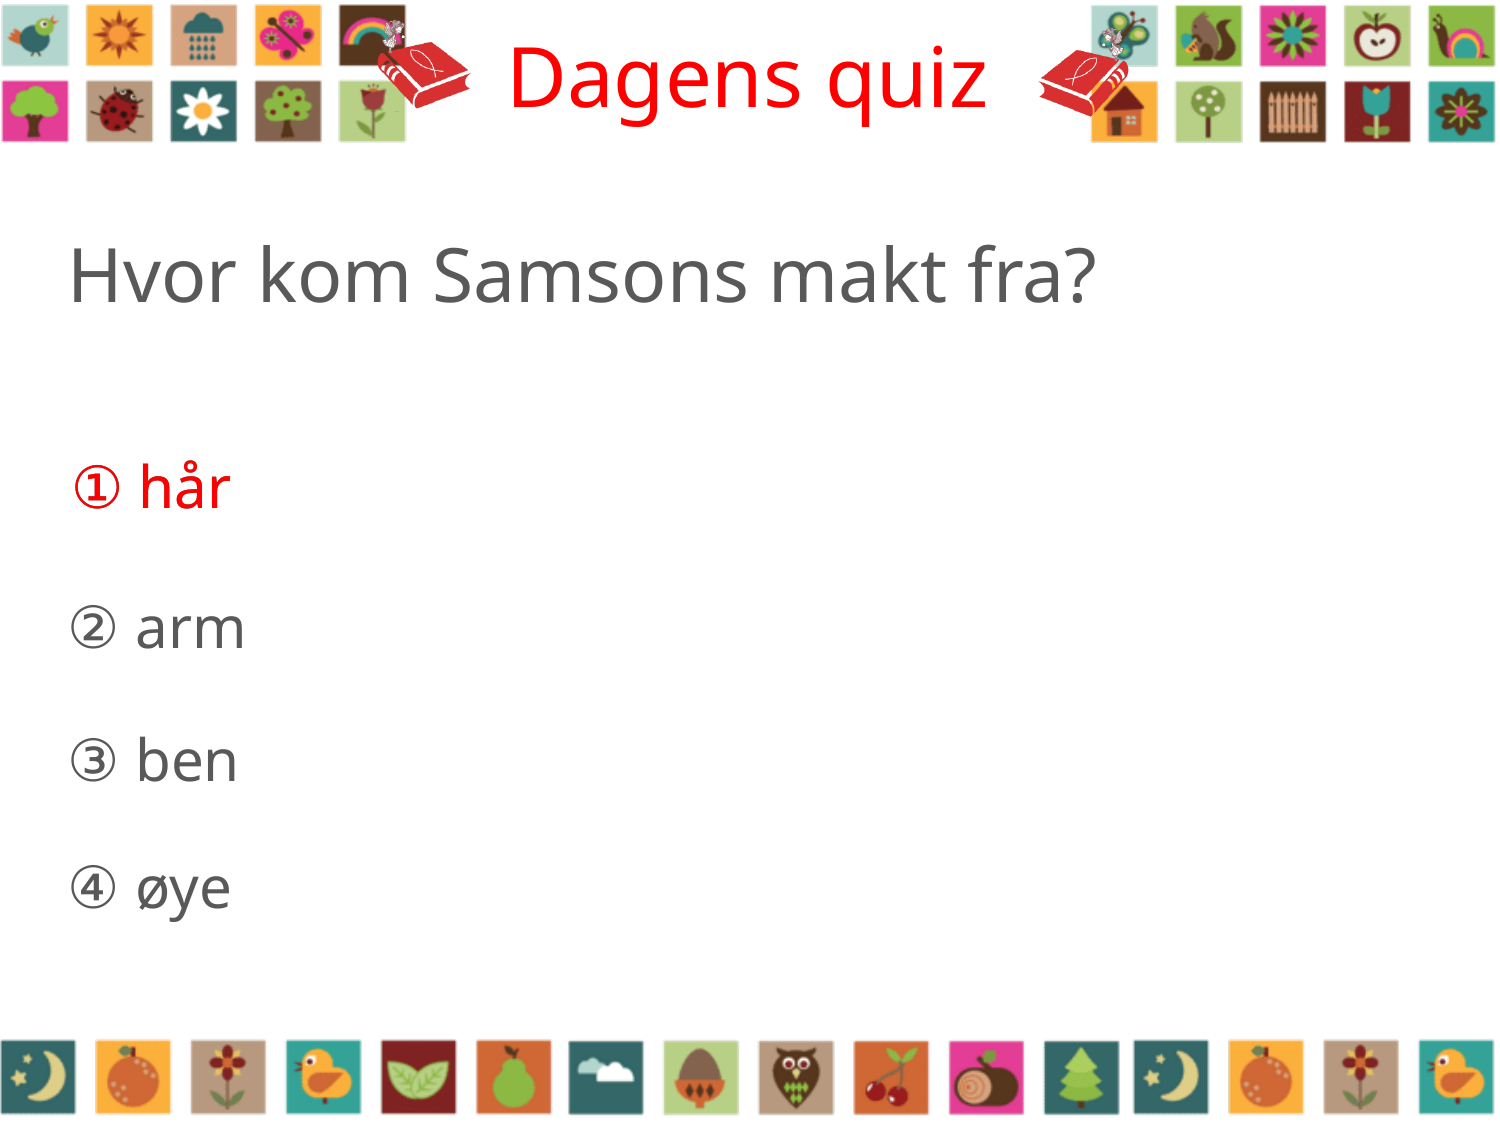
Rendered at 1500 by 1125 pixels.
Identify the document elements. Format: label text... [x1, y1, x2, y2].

text_box ④ øye [53, 842, 1483, 928]
text_box ① hår [56, 442, 1486, 528]
text_box Hvor kom Samsons makt fra? [53, 219, 1436, 325]
picture [1007, 3, 1500, 150]
text_box ② arm [53, 582, 1436, 668]
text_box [0, 1028, 1500, 1118]
text_box ③ ben [53, 716, 1483, 801]
picture [0, 3, 503, 150]
text_box Dagens quiz [425, 16, 1078, 131]
